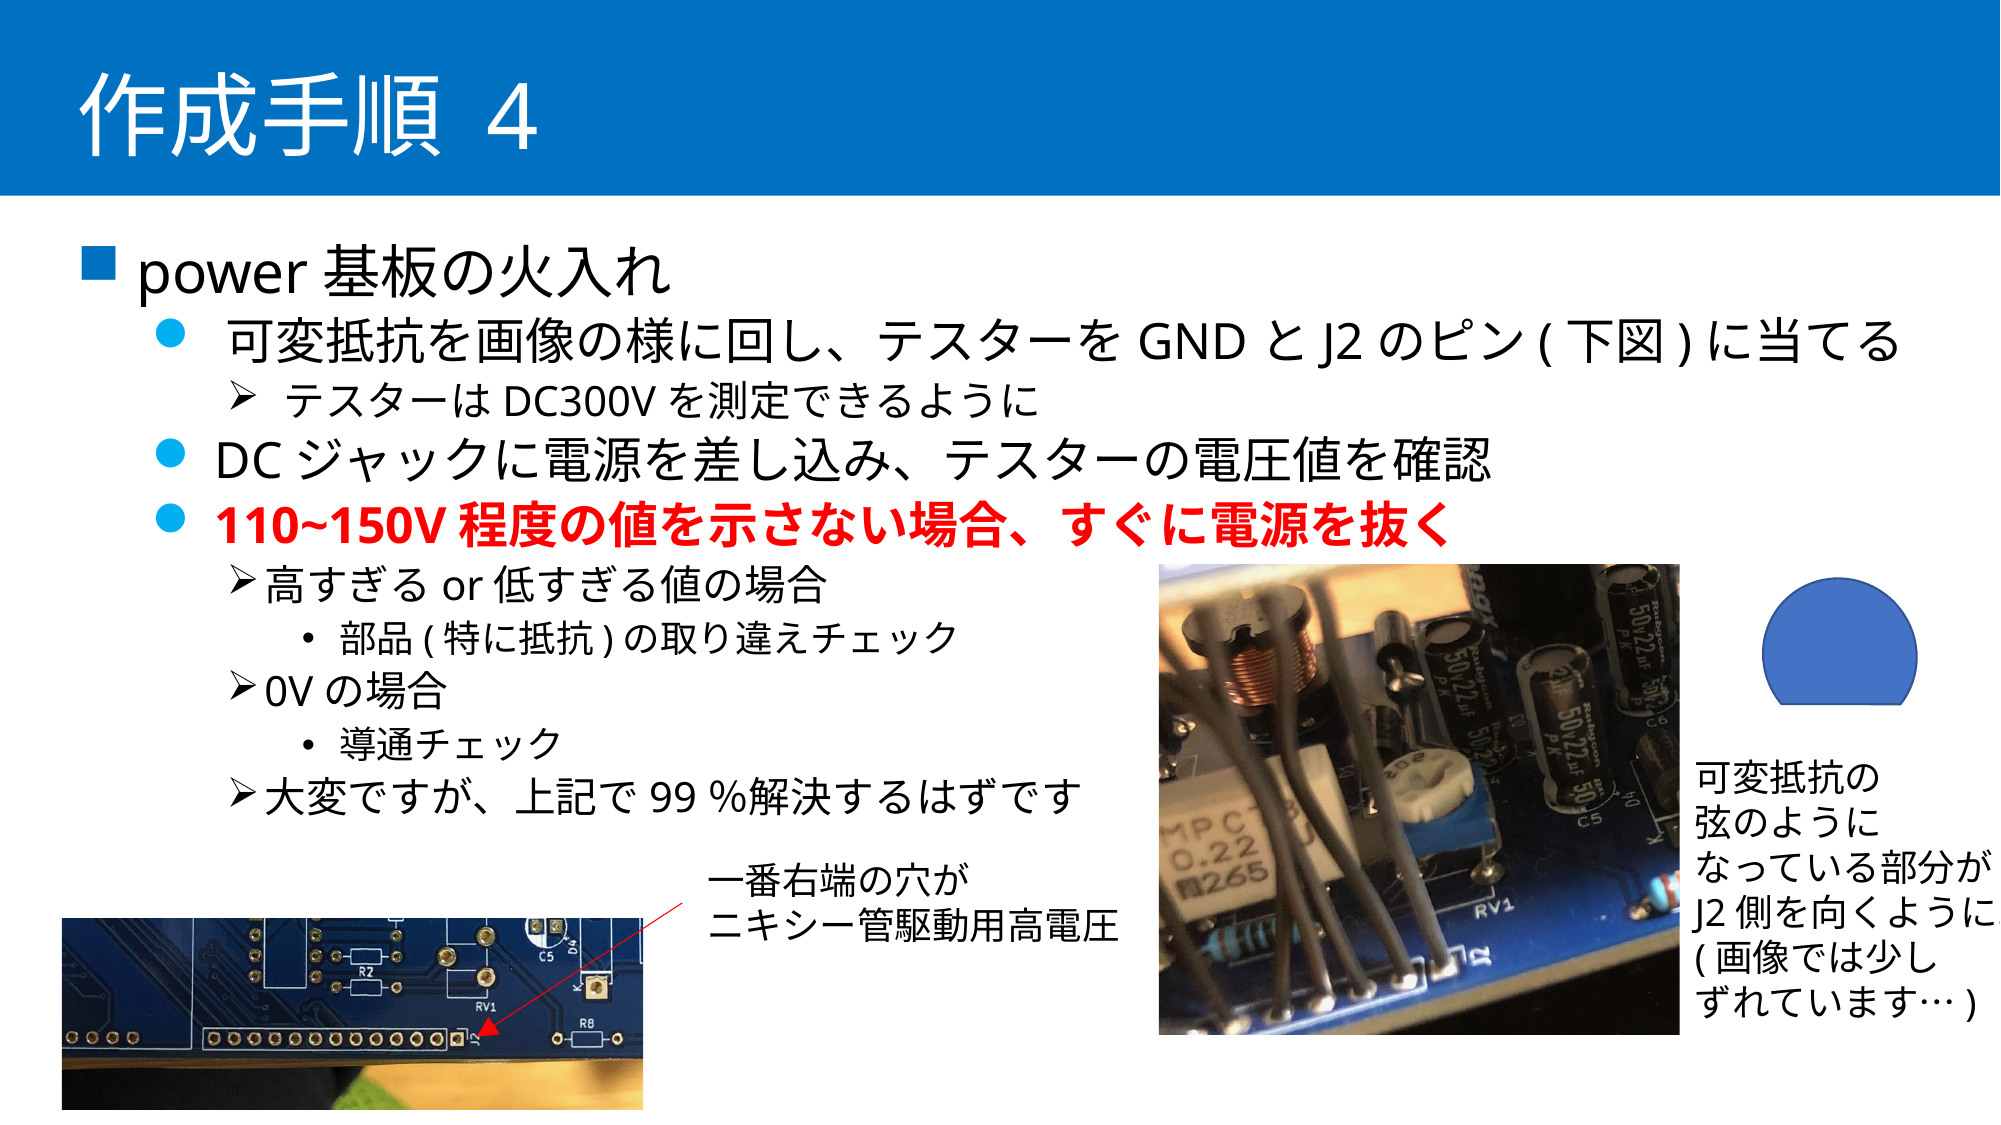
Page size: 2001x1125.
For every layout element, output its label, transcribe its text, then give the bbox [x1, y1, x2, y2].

picture [61, 918, 644, 1125]
list power基板の火入れ 可変抵抗を画像の様に回し、テスターをGNDとJ2のピン(下図)に当てる テスターはDC300Vを測定できるように DCジャックに電源を差し込み、テスターの電圧値を確認 110~150V程度の値を示さない場合、すぐに電源を抜く 高すぎるor低すぎる値の場合 部品(特に抵抗)の取り違えチェック 0Vの場合 導通チェック 大変ですが、上記で99％解決するはずです [61, 235, 2000, 949]
text_box 可変抵抗の 弦のように なっている部分が J2側を向くように。 (画像では少し ずれています…) [1680, 746, 2000, 1031]
text_box [1761, 577, 1918, 706]
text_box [476, 902, 683, 1037]
text_box 一番右端の穴が ニキシー管駆動用高電圧 [692, 849, 1135, 955]
picture [1158, 564, 1680, 1035]
title 作成手順 4 [61, 49, 1787, 190]
